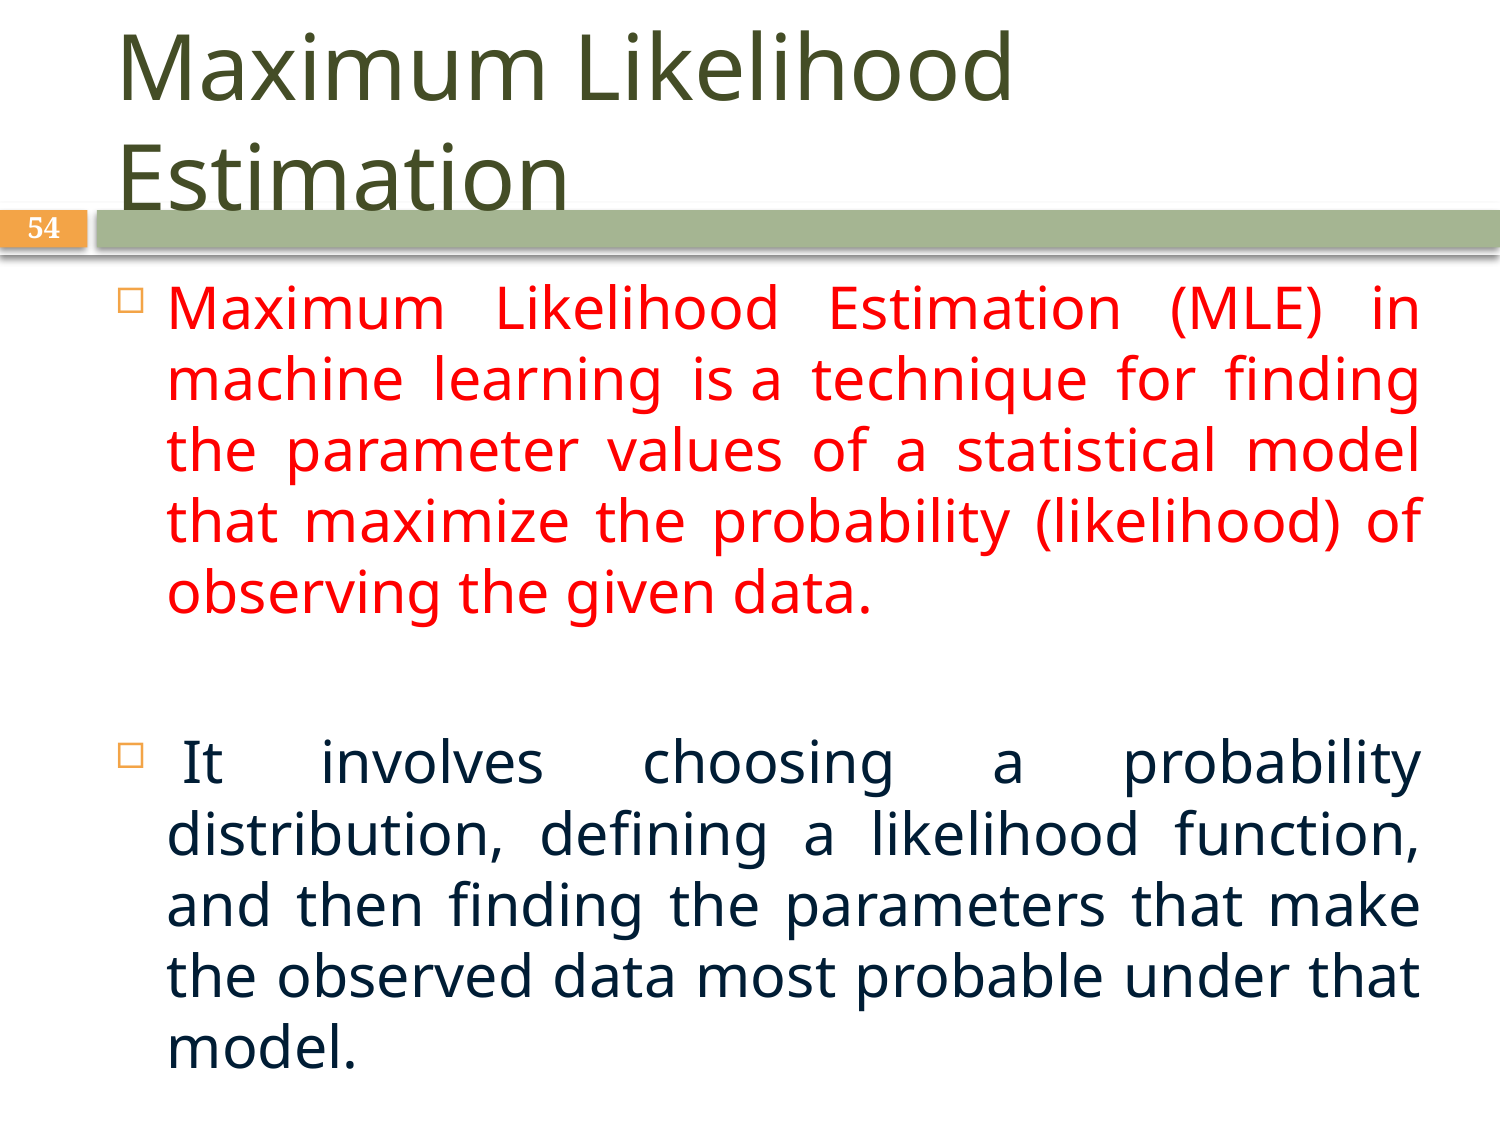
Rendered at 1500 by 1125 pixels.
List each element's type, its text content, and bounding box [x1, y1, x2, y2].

slide_number 54 [0, 208, 88, 249]
list Maximum Likelihood Estimation (MLE) in machine learning is a technique for finding the parameter values of a statistical model that maximize the probability (likelihood) of observing the given data. It involves choosing a probability distribution, defining a likelihood function, and then finding the parameters that make the observed data most probable under that model. [100, 262, 1438, 1088]
title Maximum Likelihood Estimation [100, 37, 1438, 200]
